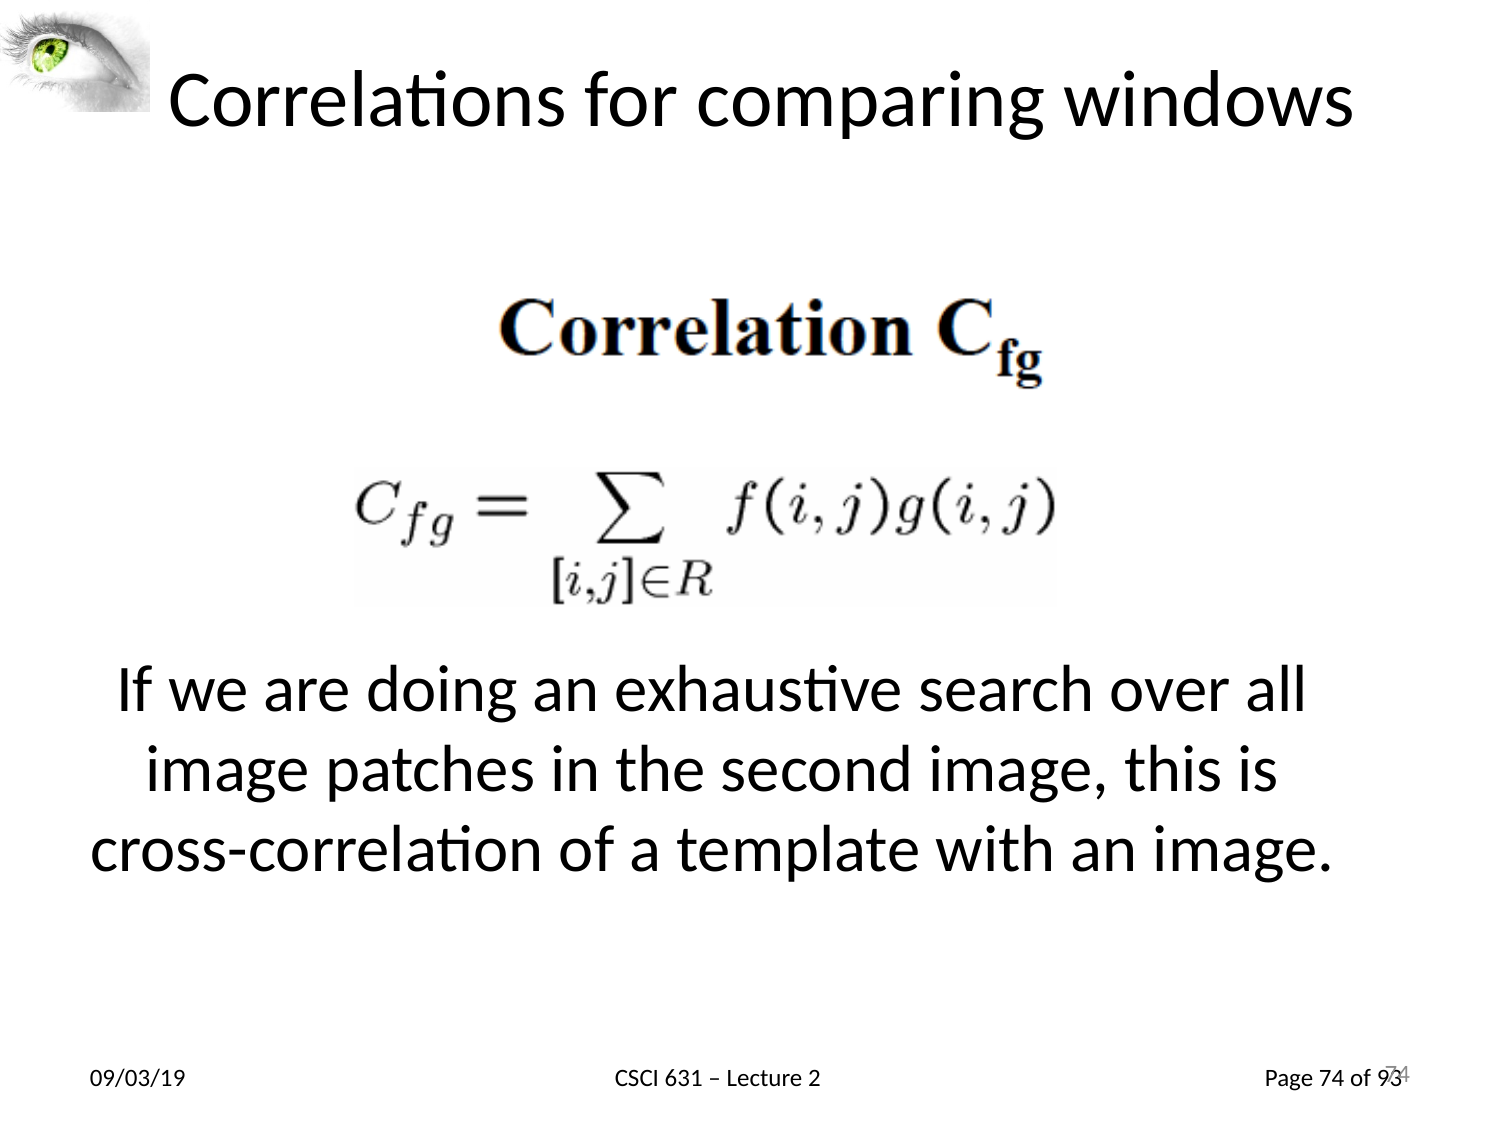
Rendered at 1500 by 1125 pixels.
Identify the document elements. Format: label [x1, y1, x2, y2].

text_box [74, 637, 1350, 893]
picture [287, 270, 1161, 663]
slide_number [1074, 1042, 1425, 1103]
picture [0, 0, 87, 112]
title [87, 0, 1438, 188]
